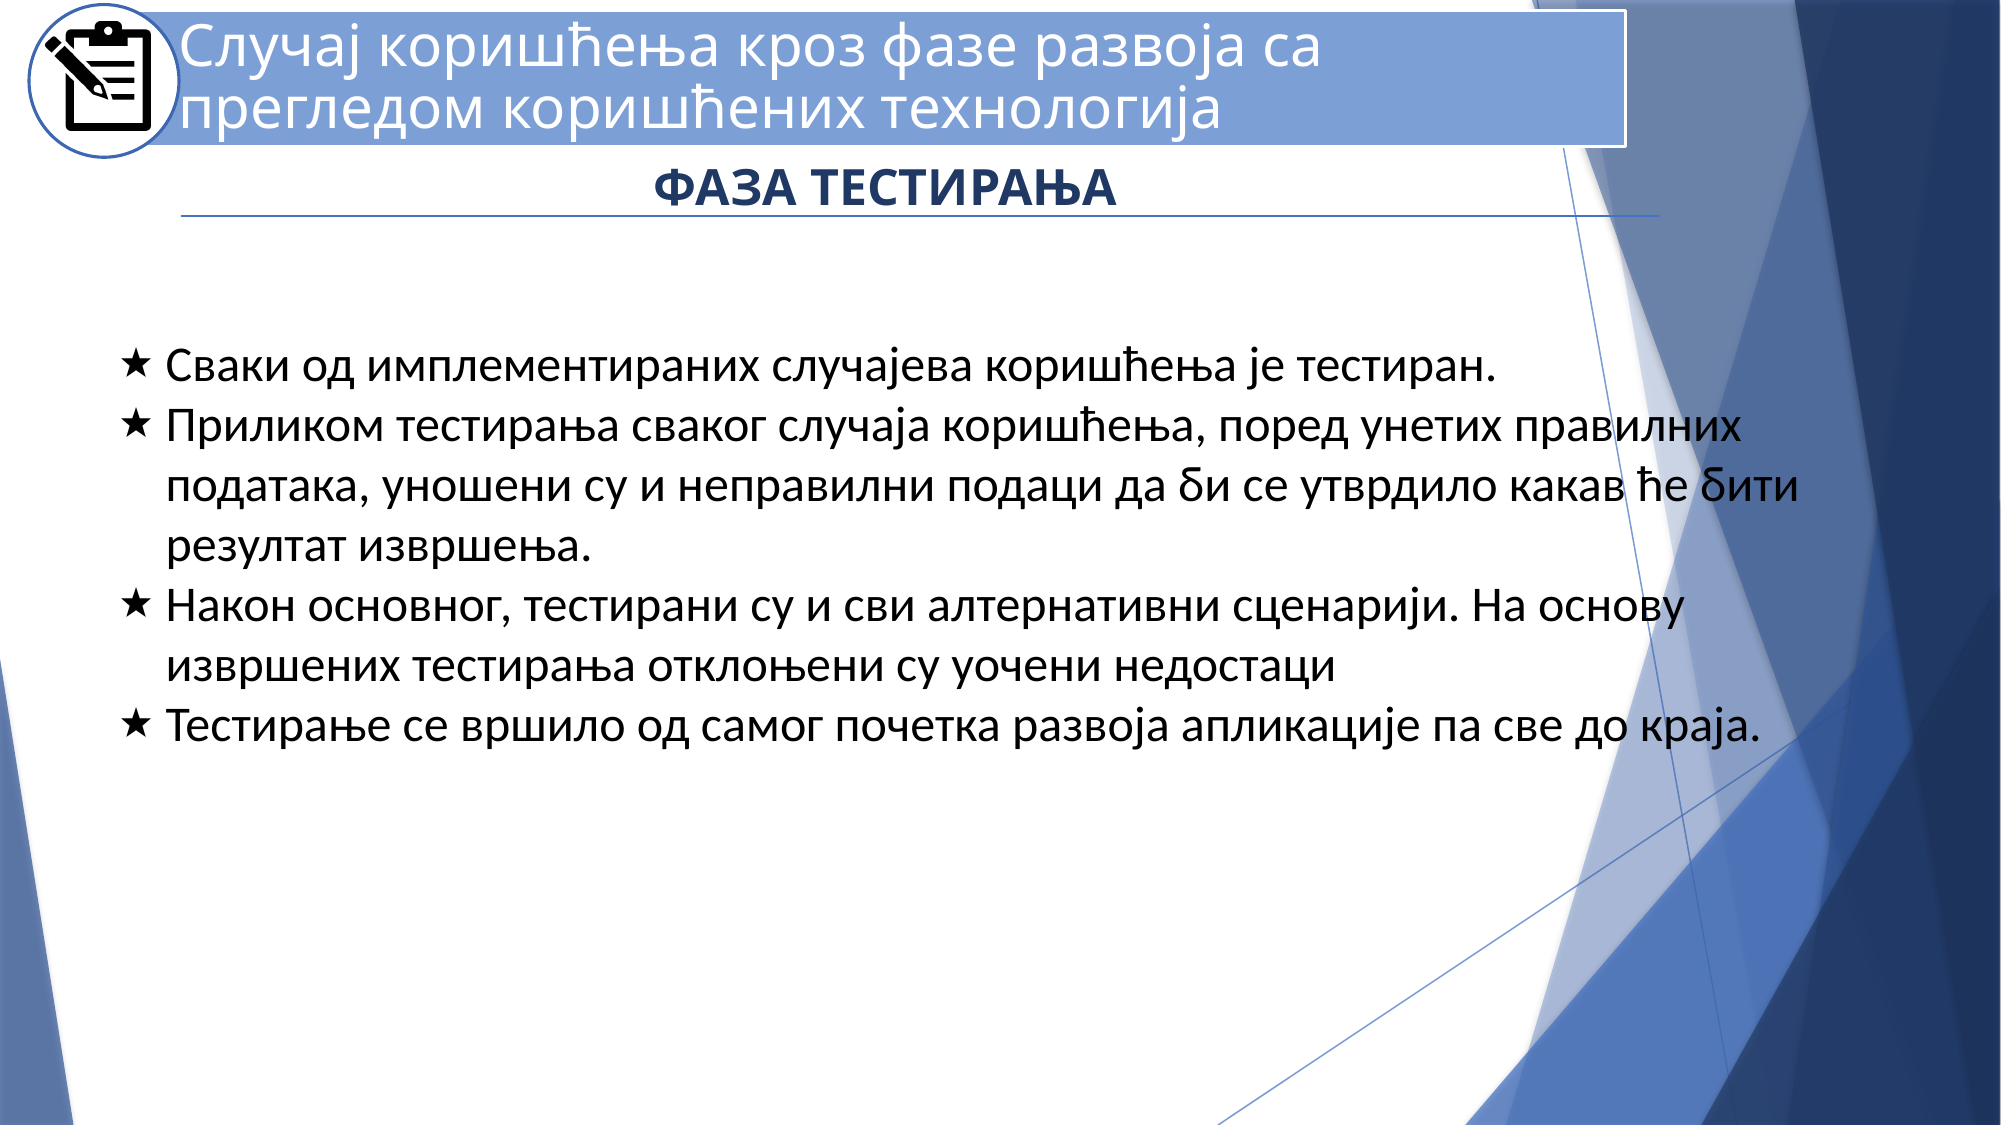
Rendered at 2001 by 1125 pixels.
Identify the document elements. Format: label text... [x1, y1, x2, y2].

text_box [72, 152, 136, 159]
text_box [176, 54, 181, 108]
text_box [27, 51, 33, 111]
picture [37, 10, 171, 143]
picture [118, 584, 154, 620]
text_box [74, 2, 134, 9]
picture [118, 344, 154, 380]
picture [118, 704, 154, 740]
text_box Сваки од имплементираних случајева коришћења је тестиран. Приликом тестирања сваког случаја коришћења, поред унетих правилних података, уношени су и неправилни подаци да би се утврдило какав ће бити резултат извршења. Након основног, тестирани су и сви алтернативни сценарији. На основу извршених тестирања отклоњени су уочени недостаци Тестирање се вршило од самог почетка развоја апликације па све до краја. [104, 324, 1931, 760]
picture [118, 404, 154, 440]
text_box Случај коришћења кроз фазе развоја са прегледом коришћених технологија [170, 9, 1627, 148]
text_box ФАЗА ТЕСТИРАЊА [354, 148, 1417, 214]
